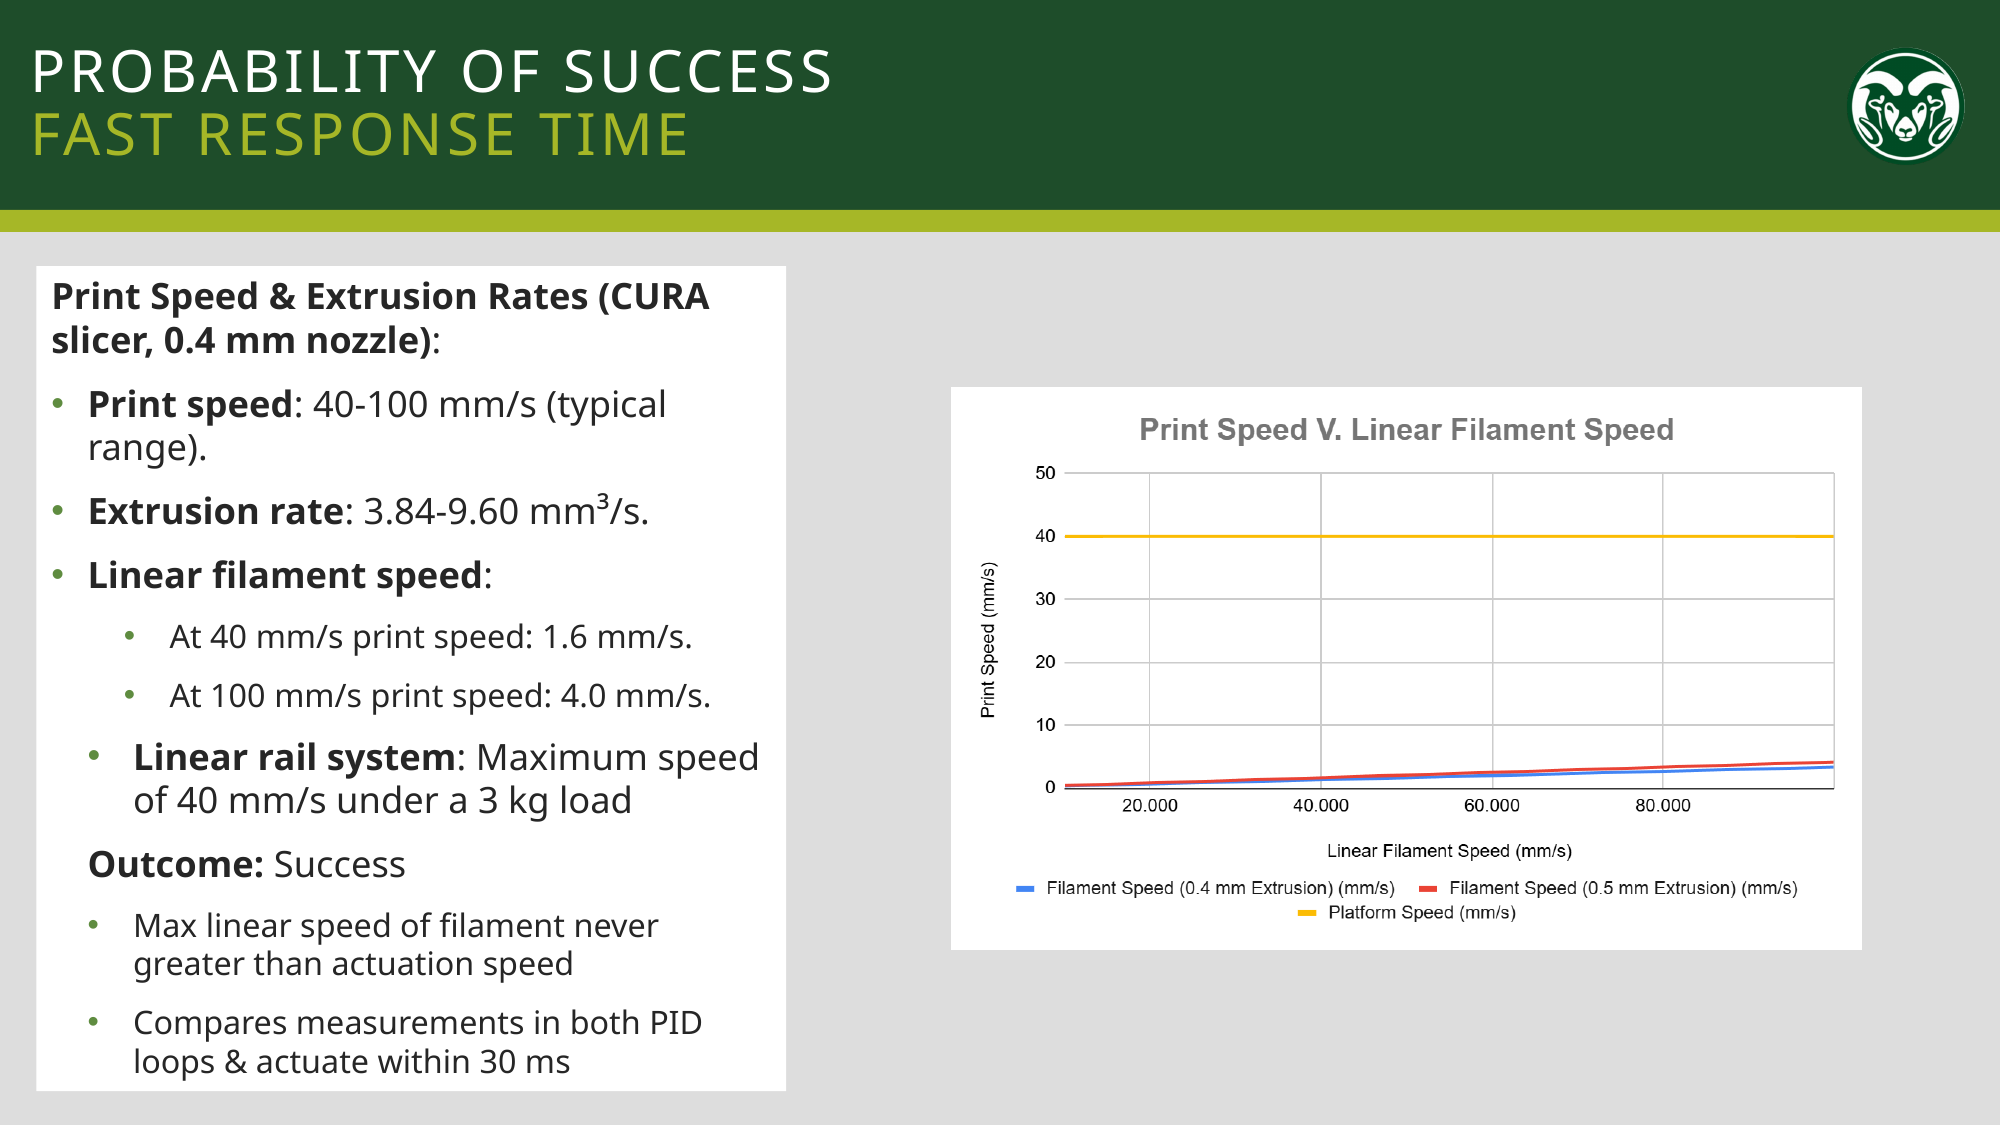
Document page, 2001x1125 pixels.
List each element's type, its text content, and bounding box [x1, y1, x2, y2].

picture [1533, 0, 2000, 386]
text_box [0, 209, 1533, 233]
list Print Speed & Extrusion Rates (CURA slicer, 0.4 mm nozzle): Print speed: 40-100 mm/s (typical range). Extrusion rate: 3.84-9.60 mm³/s. Linear filament speed: At 40 mm/s print speed: 1.6 mm/s. At 100 mm/s print speed: 4.0 mm/s. Linear rail system: Maximum speed of 40 mm/s under a 3 kg load Outcome: Success Max linear speed of filament never greater than actuation speed Compares measurements in both PID loops & actuate within 30 ms [36, 266, 787, 1092]
picture [951, 387, 1862, 950]
text_box Probability of Success Fast Response Time [0, 0, 1533, 209]
